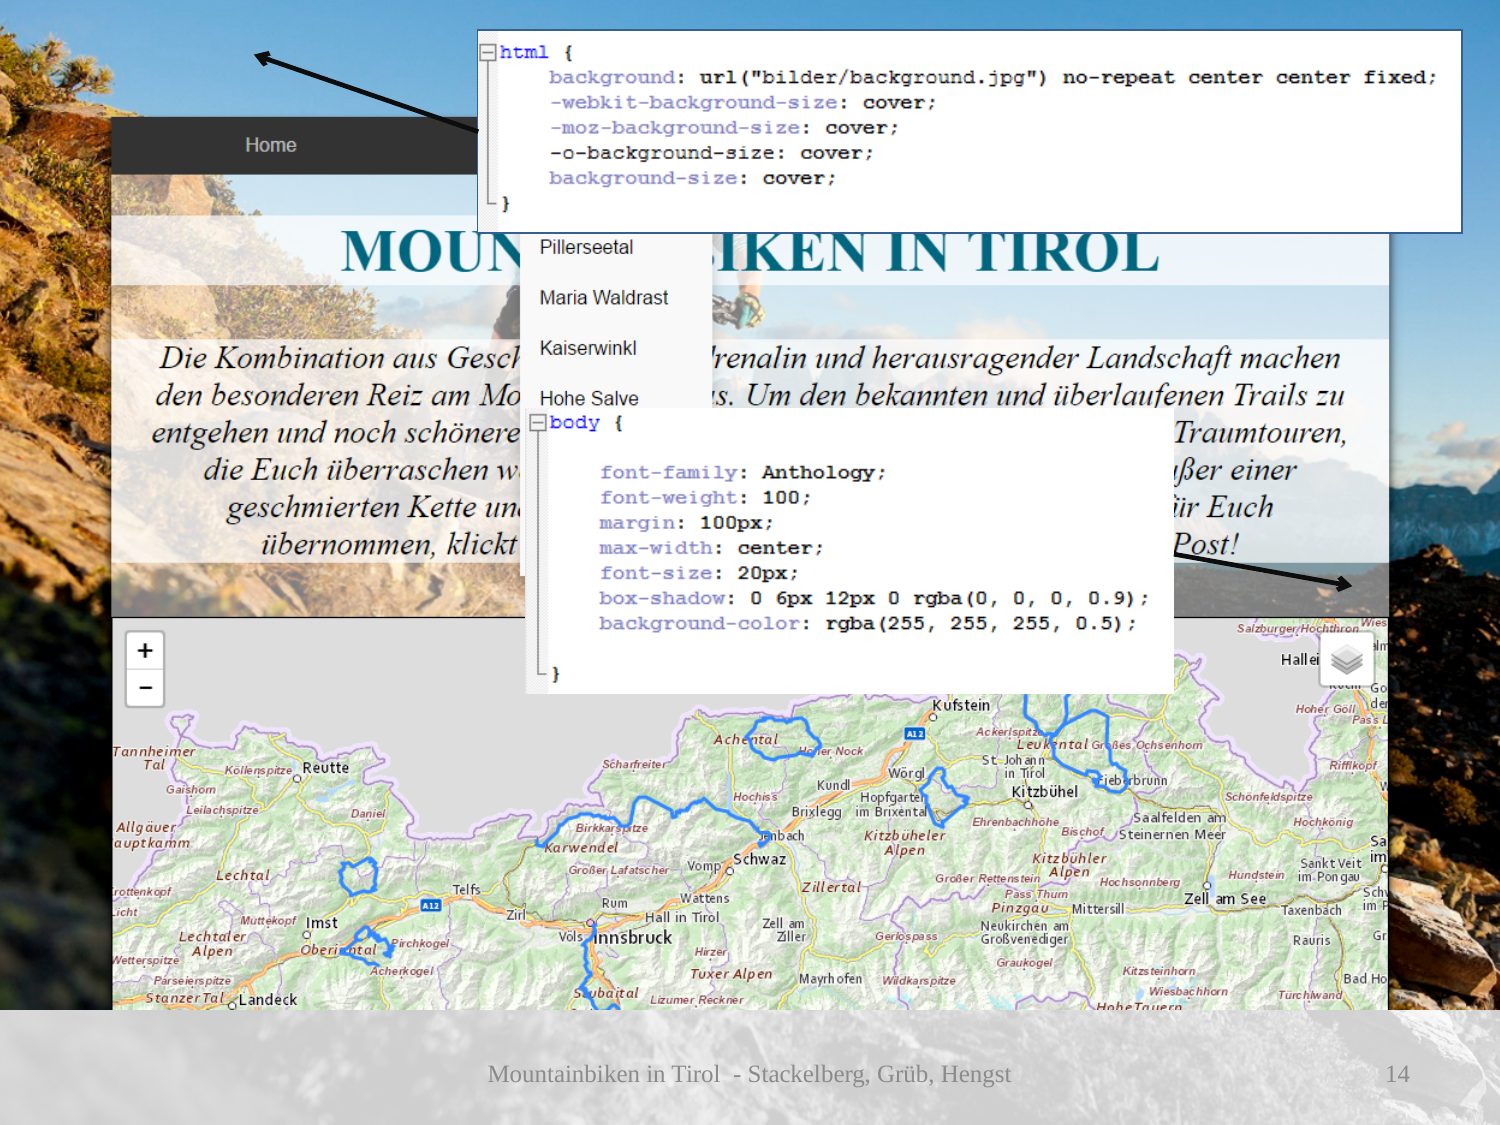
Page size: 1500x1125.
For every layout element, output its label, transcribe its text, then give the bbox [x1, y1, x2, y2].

footer Mountainbiken in Tirol - Stackelberg, Grüb, Hengst [431, 1042, 1069, 1103]
slide_number 14 [1074, 1042, 1425, 1103]
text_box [1173, 553, 1353, 587]
picture [0, 0, 1500, 1010]
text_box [253, 54, 479, 132]
